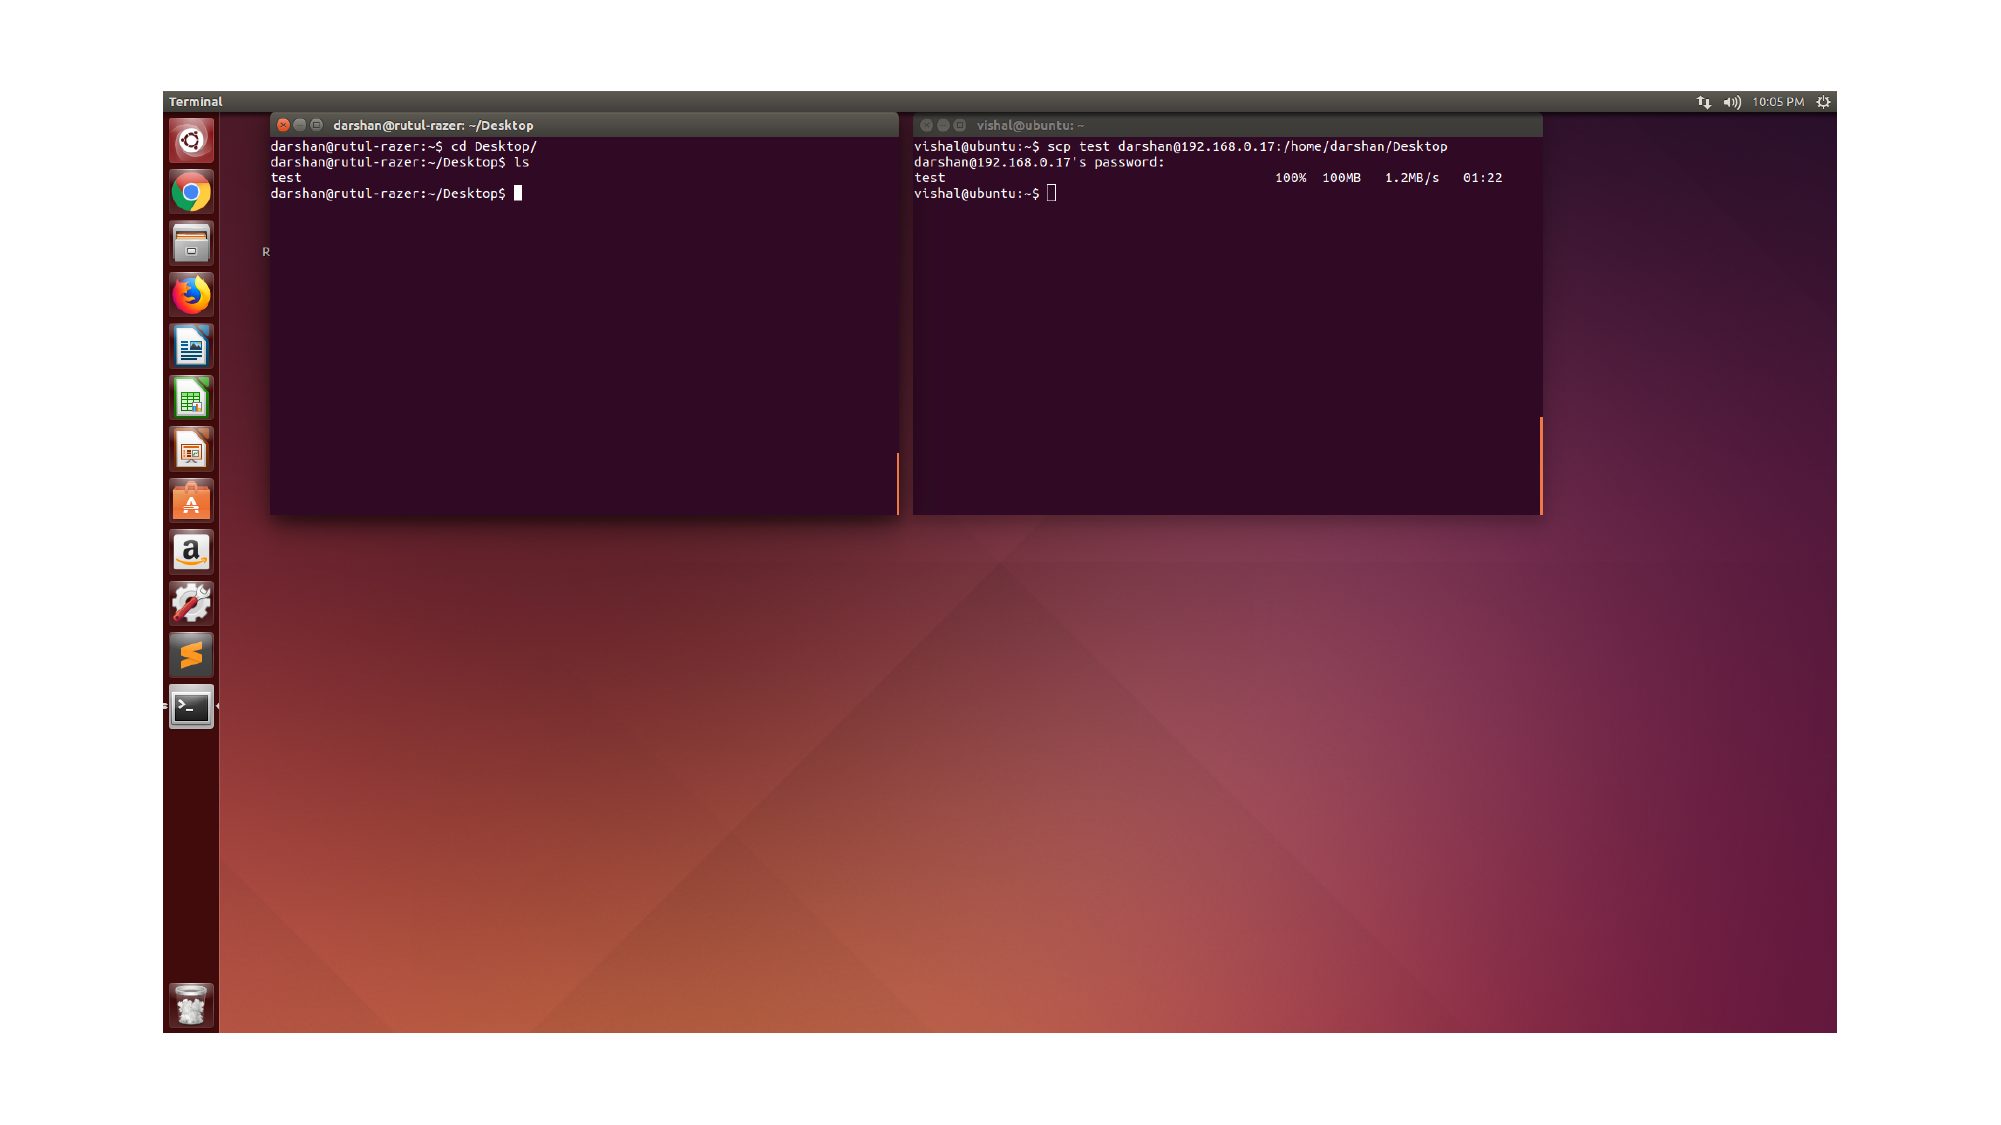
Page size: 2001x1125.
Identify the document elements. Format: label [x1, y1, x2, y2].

picture [163, 91, 1837, 1033]
